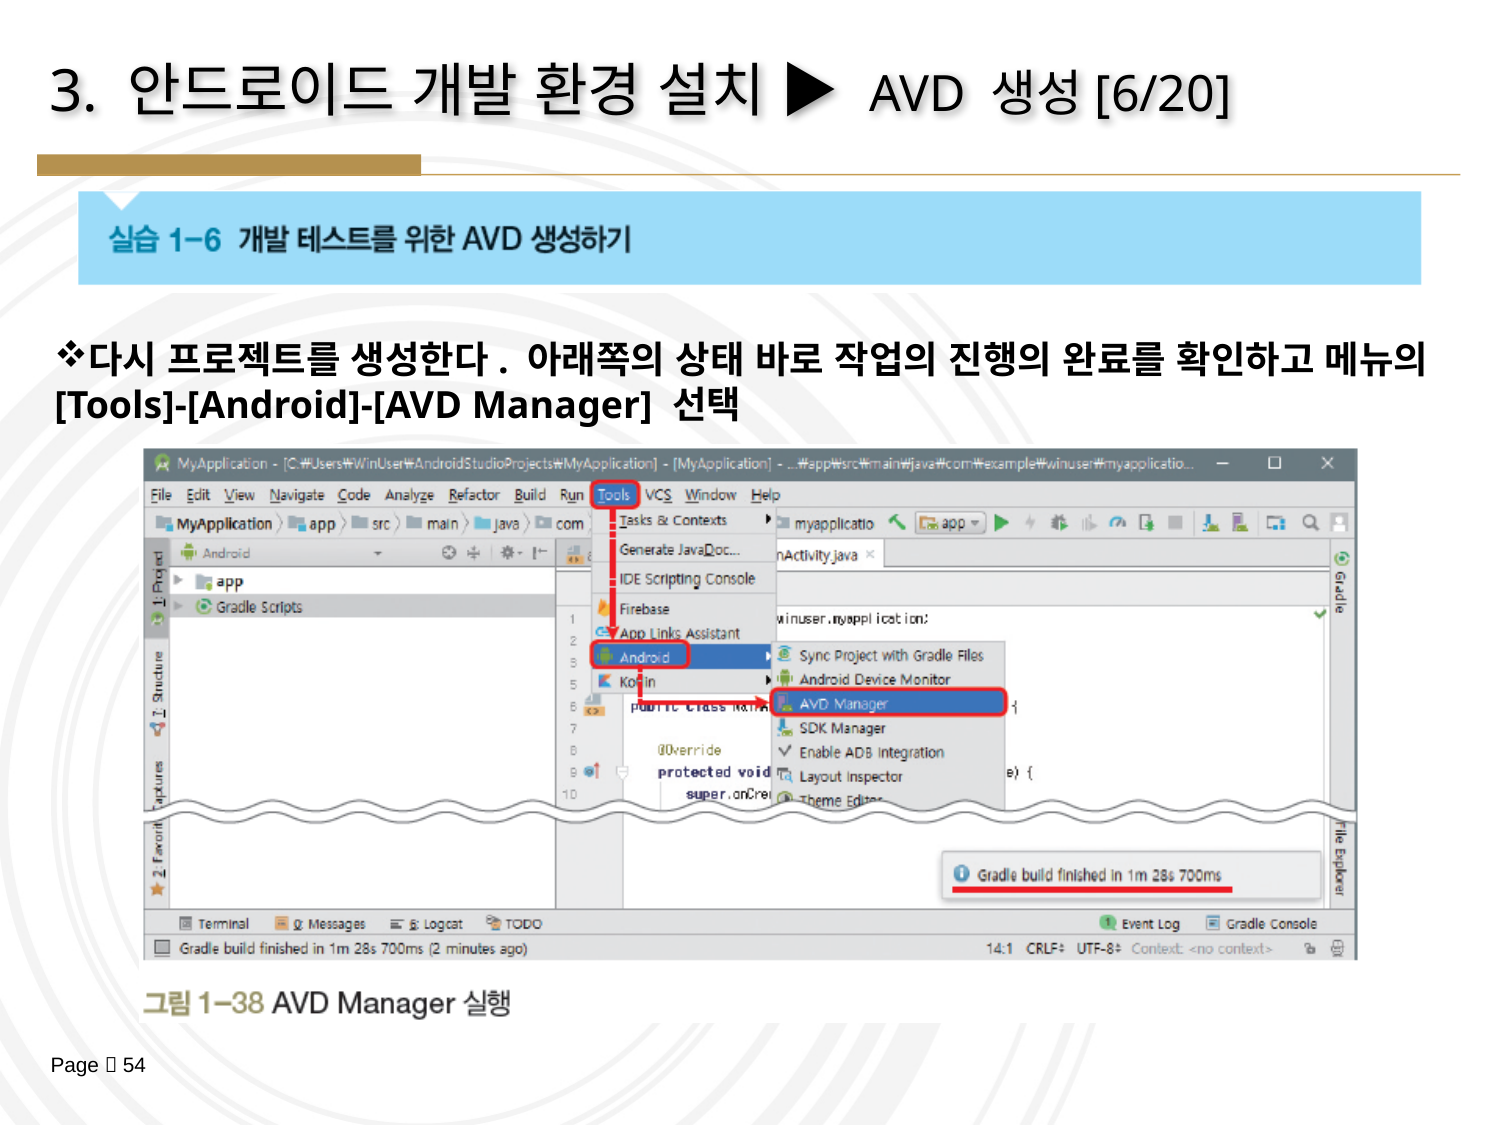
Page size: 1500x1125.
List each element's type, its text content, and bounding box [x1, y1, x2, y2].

title 3. 안드로이드 개발 환경 설치 ▶ AVD 생성[6/20] [48, 53, 1448, 161]
picture [0, 35, 1500, 1125]
list 다시 프로젝트를 생성한다. 아래쪽의 상태 바로 작업의 진행의 완료를 확인하고 메뉴의 [Tools]-[Android]-[AVD Manager] 선택 [54, 335, 1469, 1051]
